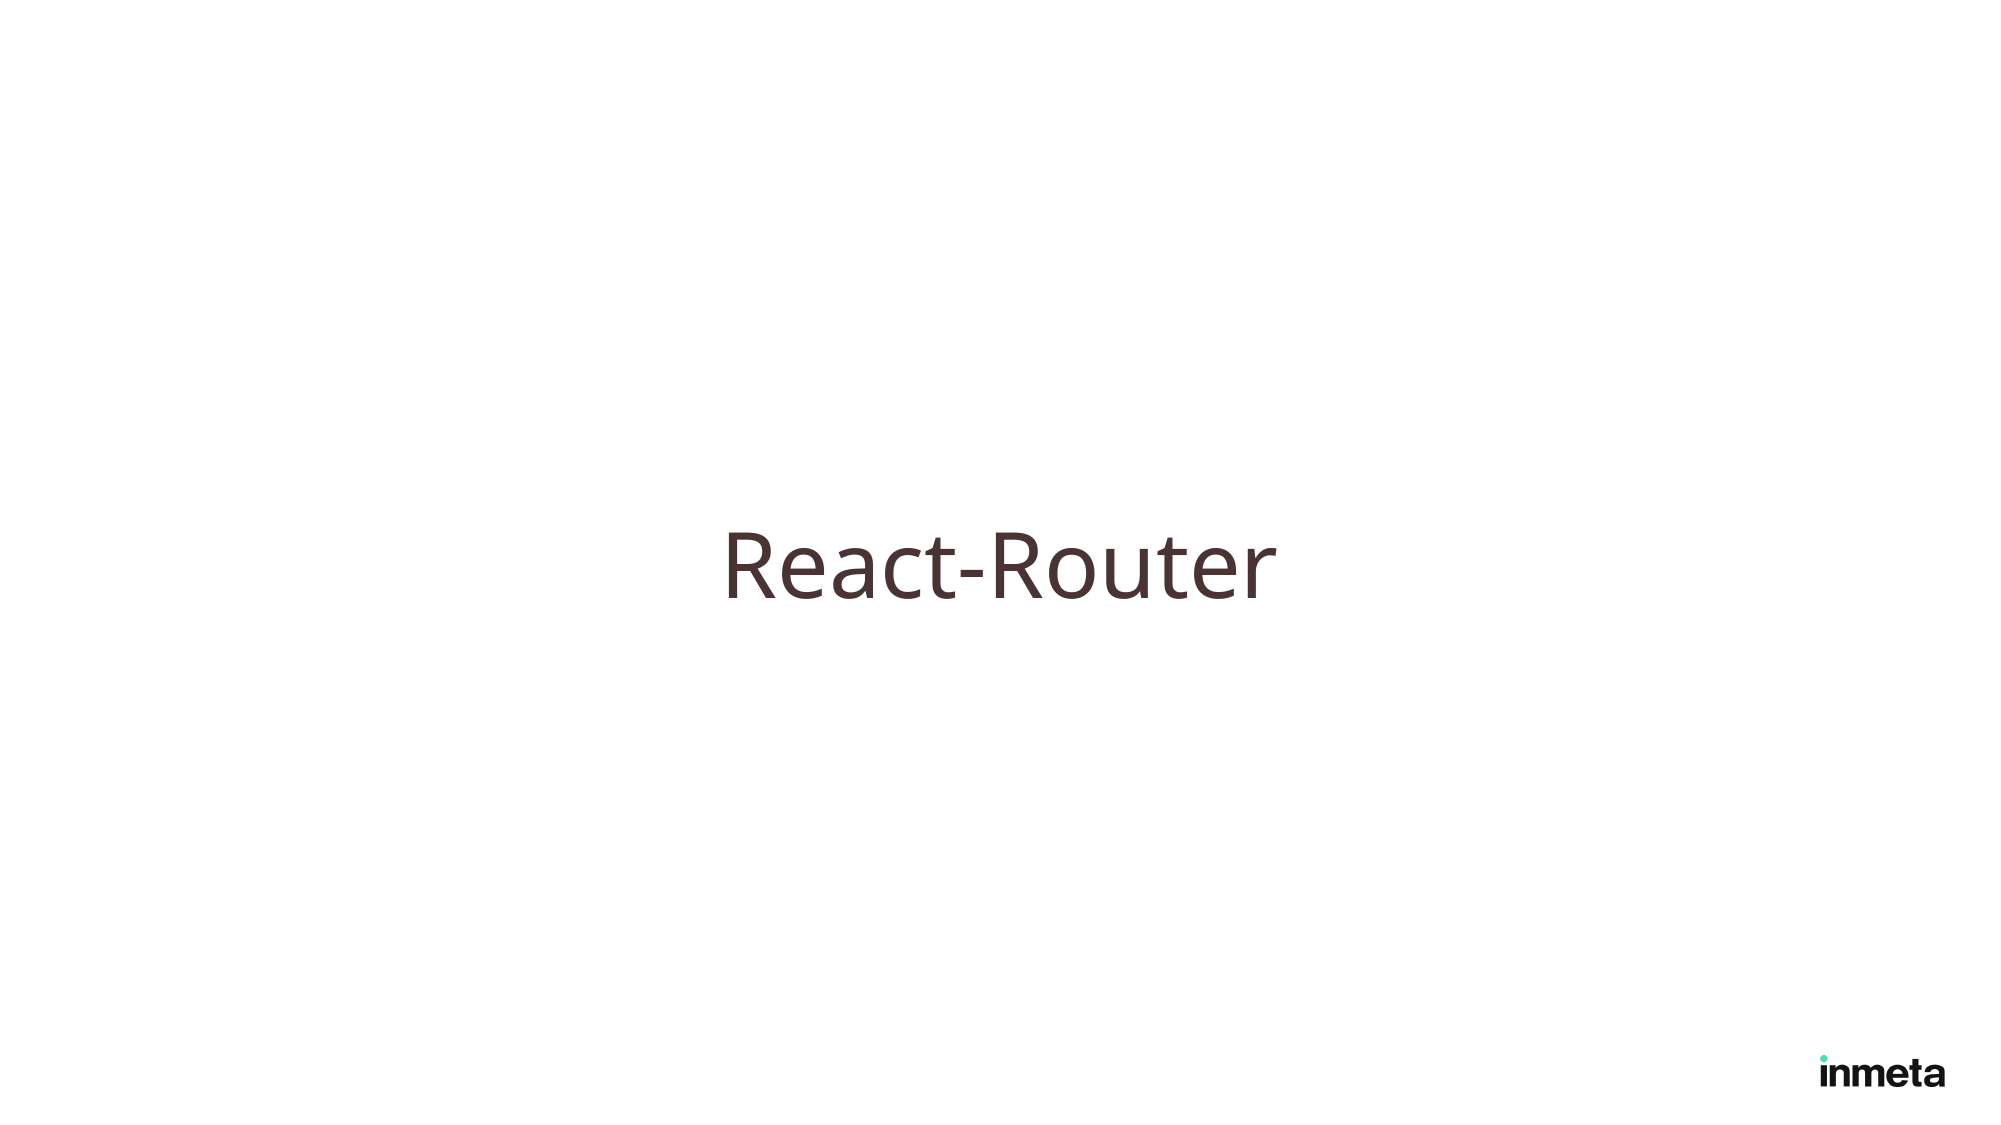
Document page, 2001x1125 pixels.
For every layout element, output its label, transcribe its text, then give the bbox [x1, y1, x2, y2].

picture [1820, 1055, 1945, 1087]
text_box React-Router [705, 499, 1295, 624]
